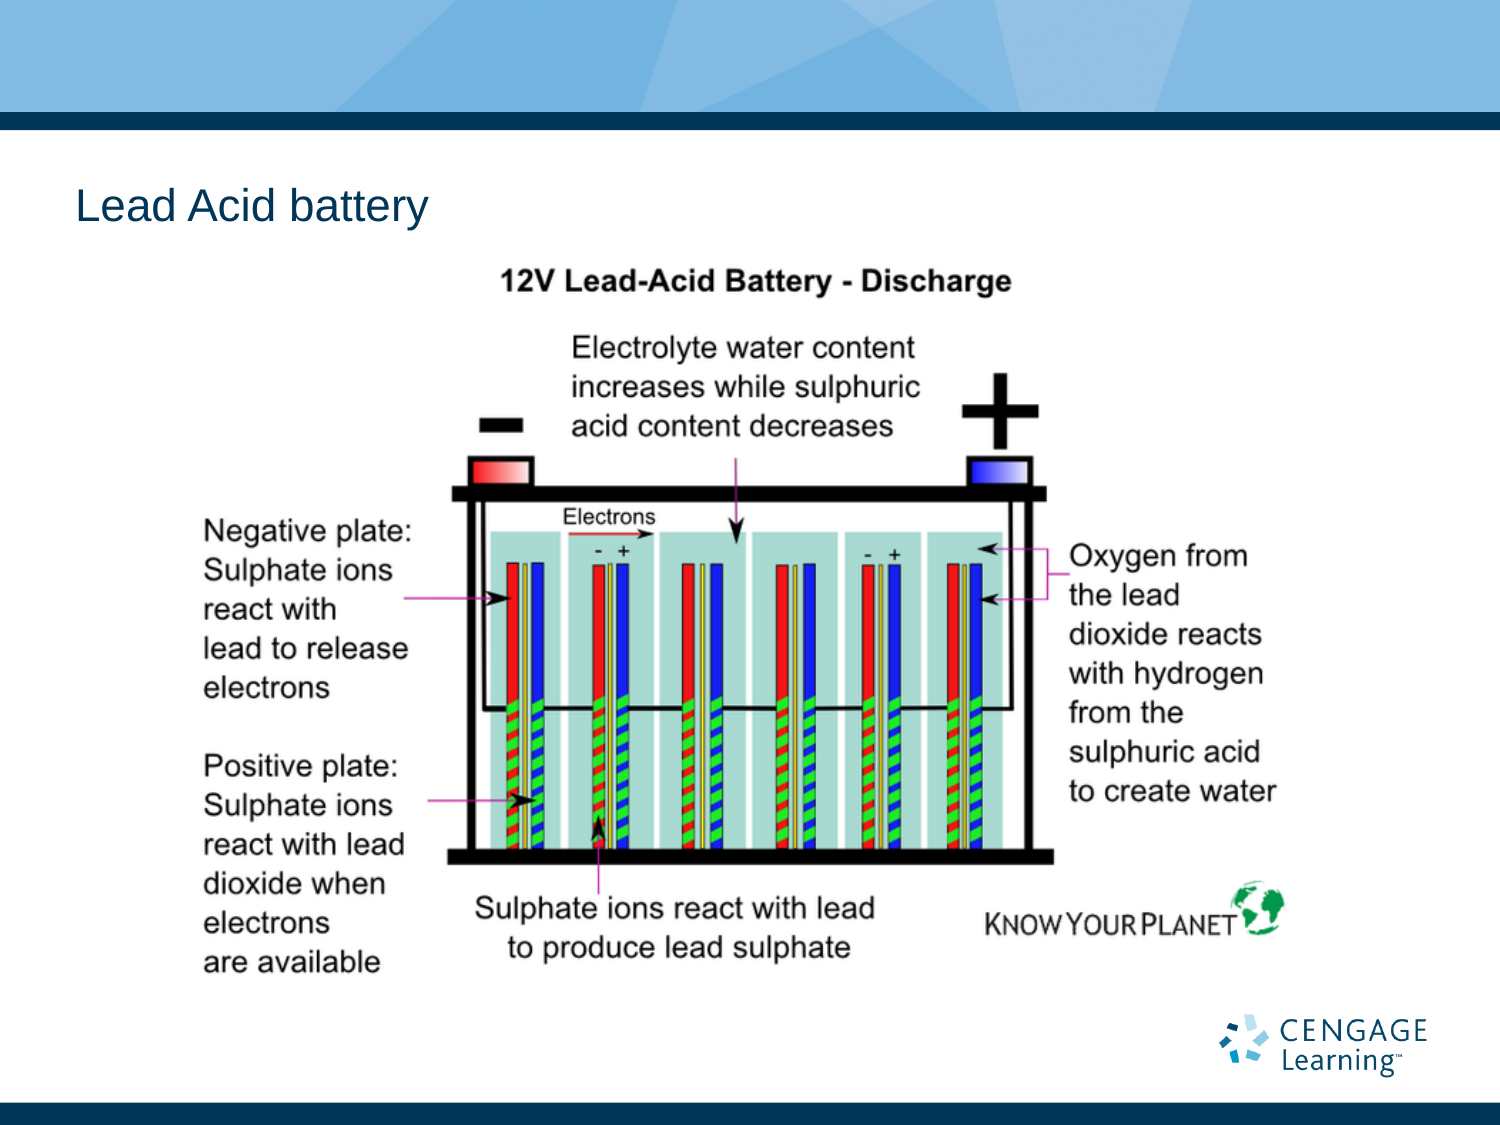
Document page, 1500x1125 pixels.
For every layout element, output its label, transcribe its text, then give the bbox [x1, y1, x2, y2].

title Lead Acid battery [75, 149, 1425, 263]
picture [0, 0, 1500, 112]
picture [1195, 990, 1450, 1101]
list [193, 249, 1288, 988]
